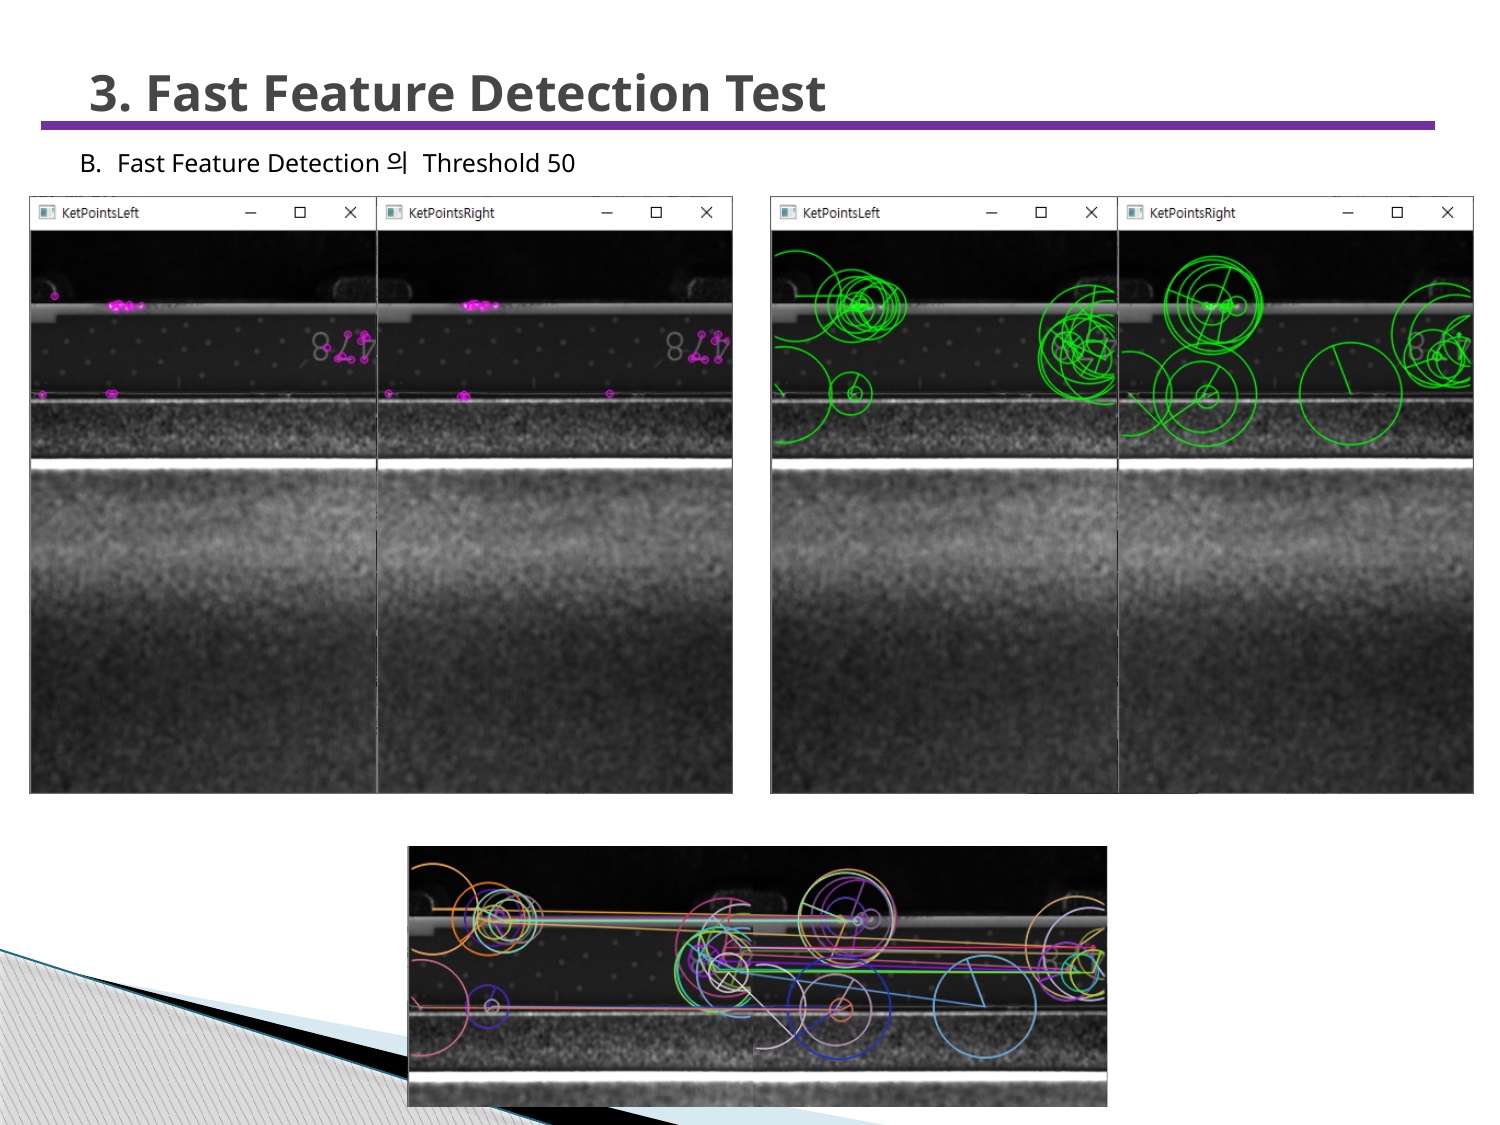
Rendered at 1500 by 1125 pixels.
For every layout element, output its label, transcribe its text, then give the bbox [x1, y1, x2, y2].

picture [29, 195, 733, 794]
title 3. Fast Feature Detection Test [75, 45, 1425, 121]
text_box Fast Feature Detection의 Threshold 50 [64, 136, 1412, 185]
picture [407, 845, 1108, 1107]
picture [770, 195, 1475, 794]
